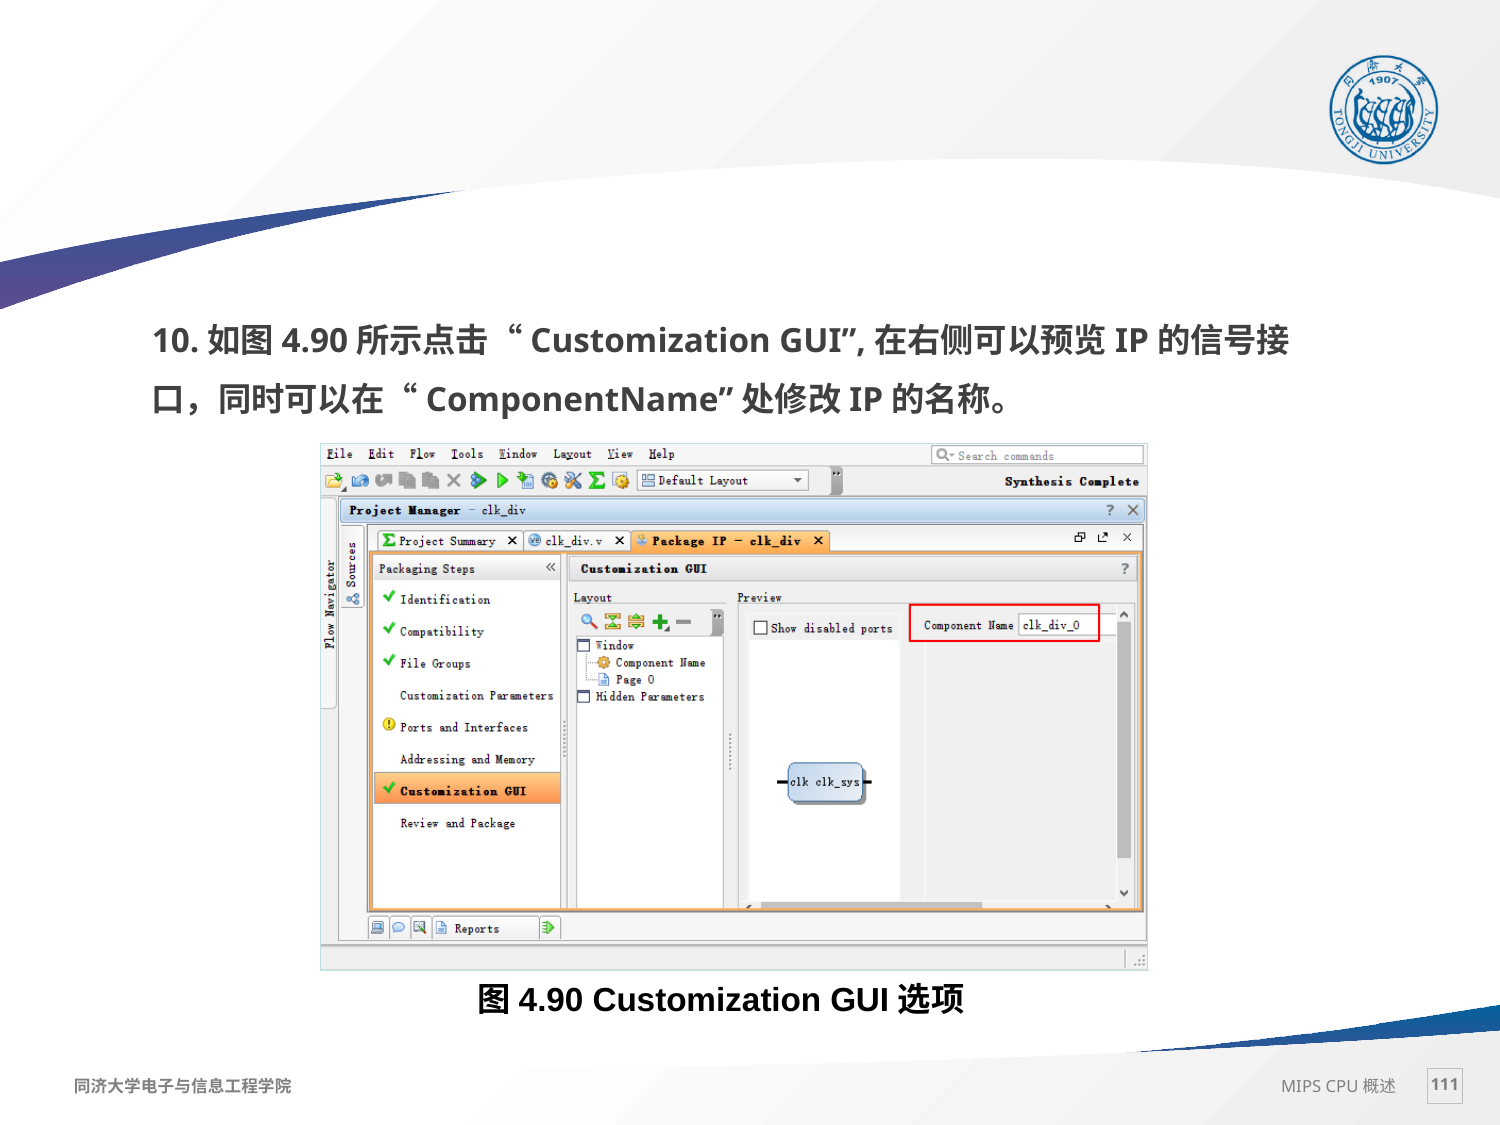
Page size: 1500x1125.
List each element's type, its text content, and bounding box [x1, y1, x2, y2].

text_box 10.如图4.90所示点击“Customization GUI”,在右侧可以预览IP的信号接口，同时可以在“ComponentName”处修改IP的名称。 [140, 291, 1329, 426]
text_box 图4.90 Customization GUI选项 [462, 979, 1006, 1026]
picture [1319, 40, 1462, 184]
picture [320, 443, 1148, 971]
